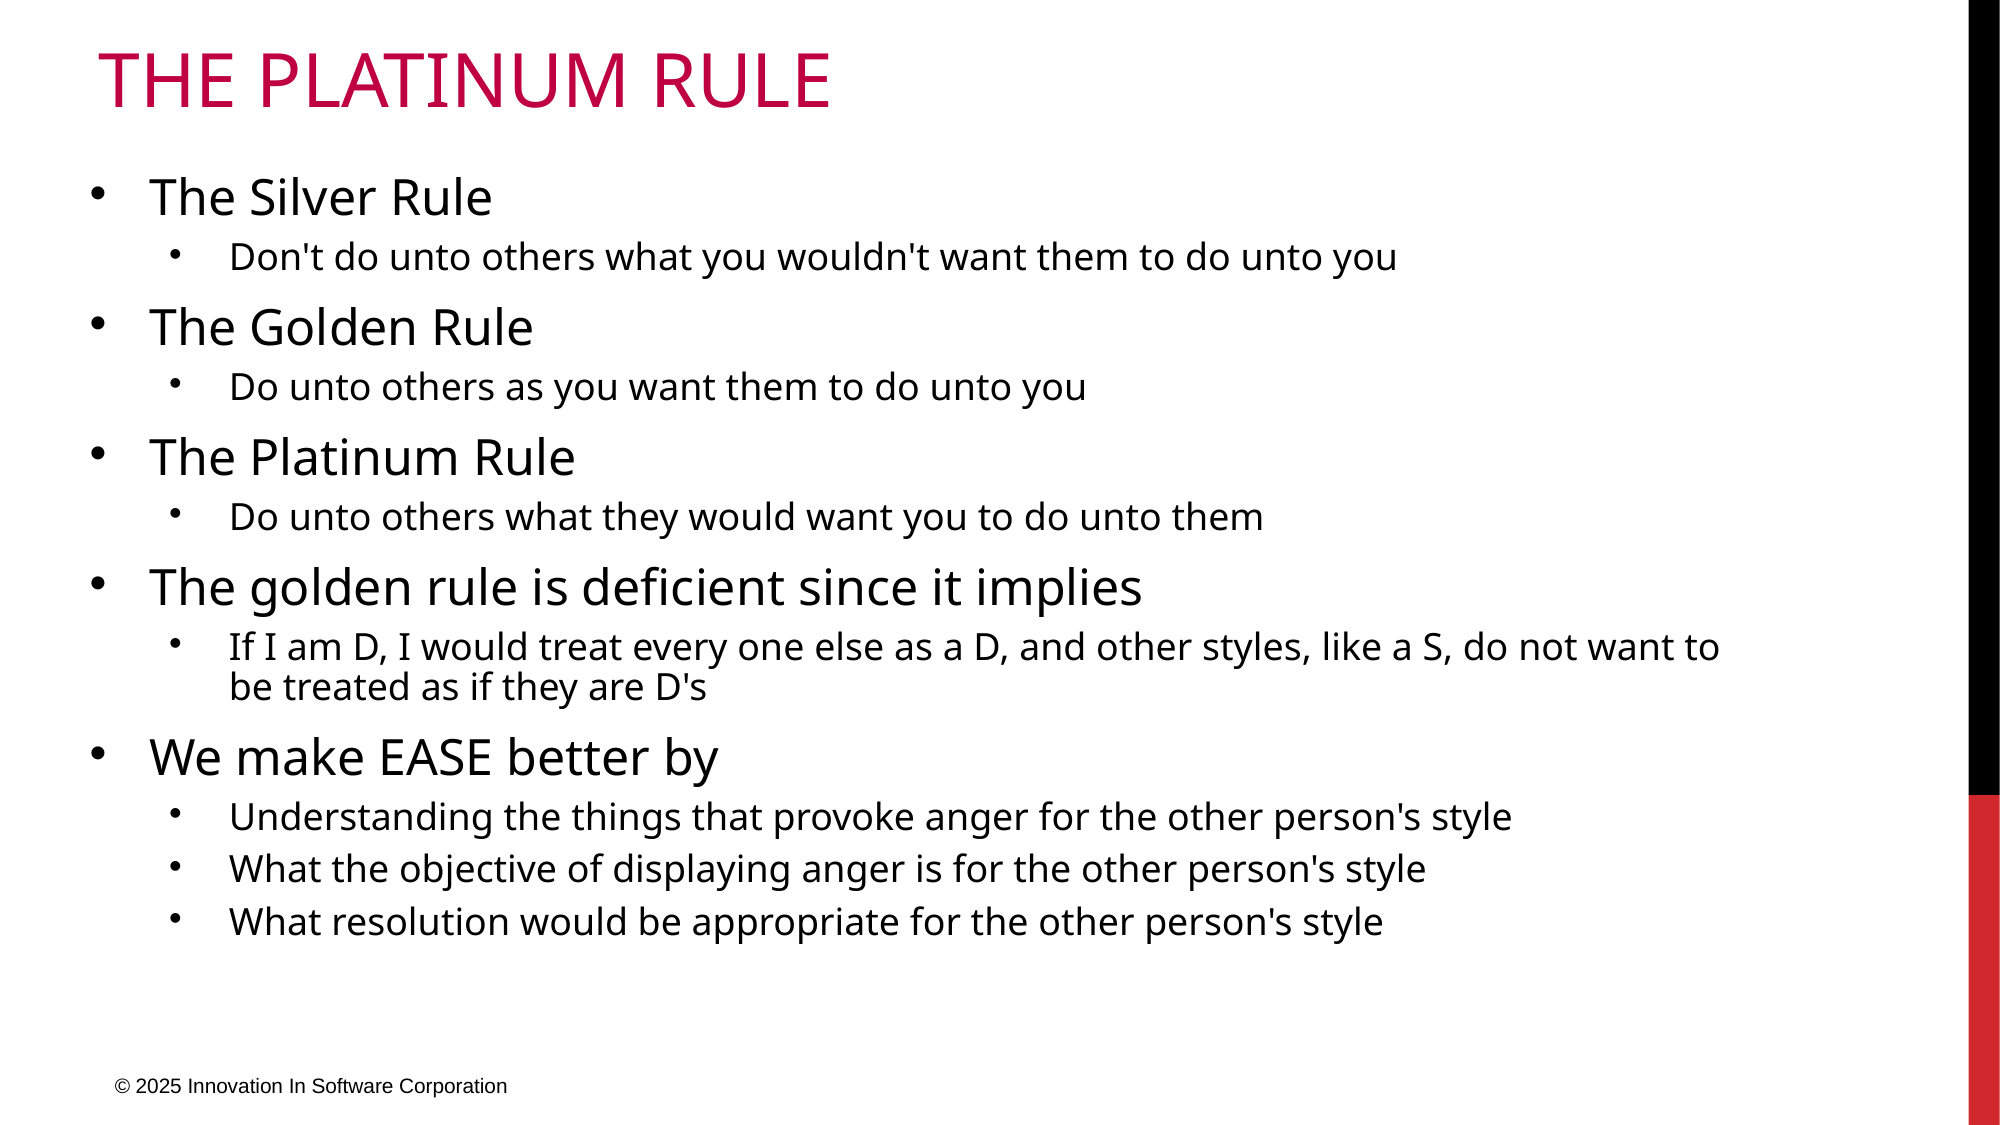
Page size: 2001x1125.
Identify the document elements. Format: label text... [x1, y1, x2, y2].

title The Platinum Rule [98, 0, 1770, 186]
footer © 2025 Innovation In Software Corporation [99, 1065, 850, 1112]
list The Silver Rule Don't do unto others what you wouldn't want them to do unto you The Golden Rule Do unto others as you want them to do unto you The Platinum Rule Do unto others what they would want you to do unto them The golden rule is deficient since it implies If I am D, I would treat every one else as a D, and other styles, like a S, do not want to be treated as if they are D's We make EASE better by Understanding the things that provoke anger for the other person's style What the objective of displaying anger is for the other person's style What resolution would be appropriate for the other person's style [69, 172, 1766, 990]
